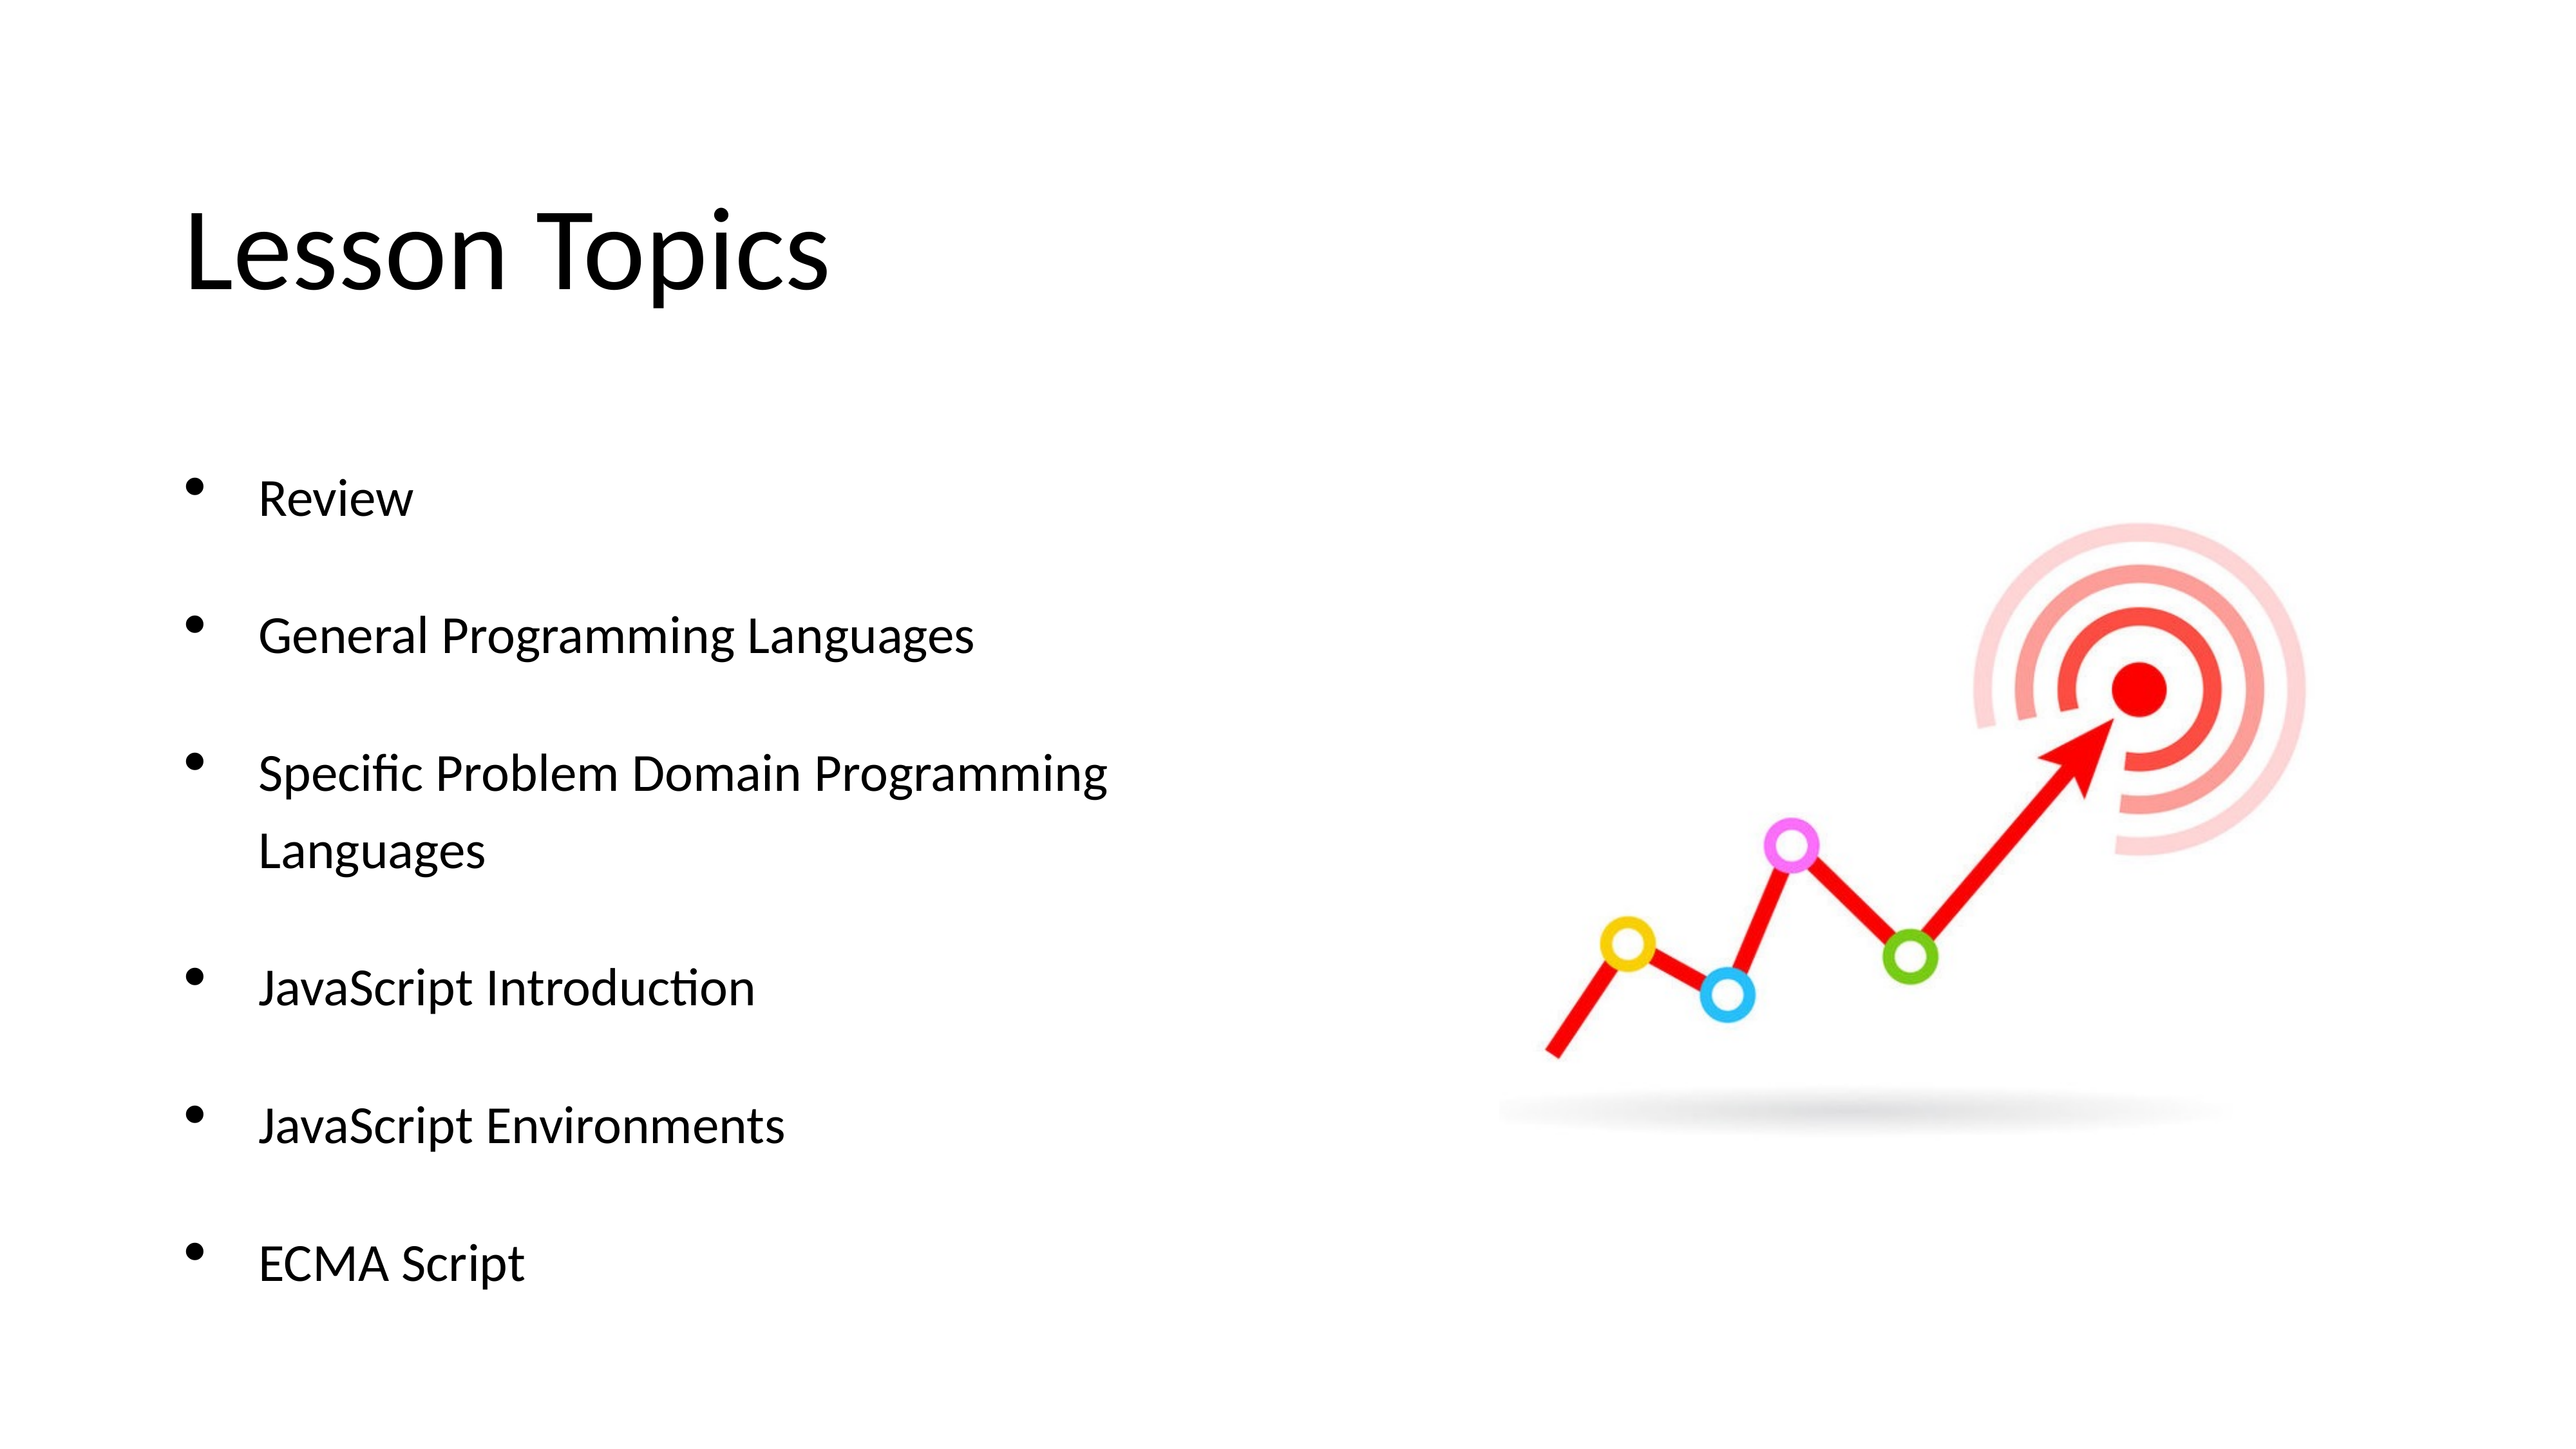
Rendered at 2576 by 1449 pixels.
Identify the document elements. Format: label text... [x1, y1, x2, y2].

picture [1499, 459, 2334, 1188]
title Lesson Topics [178, 77, 2398, 320]
list Review General Programming Languages Specific Problem Domain Programming Languages JavaScript Introduction JavaScript Environments ECMA Script [178, 319, 1259, 1302]
